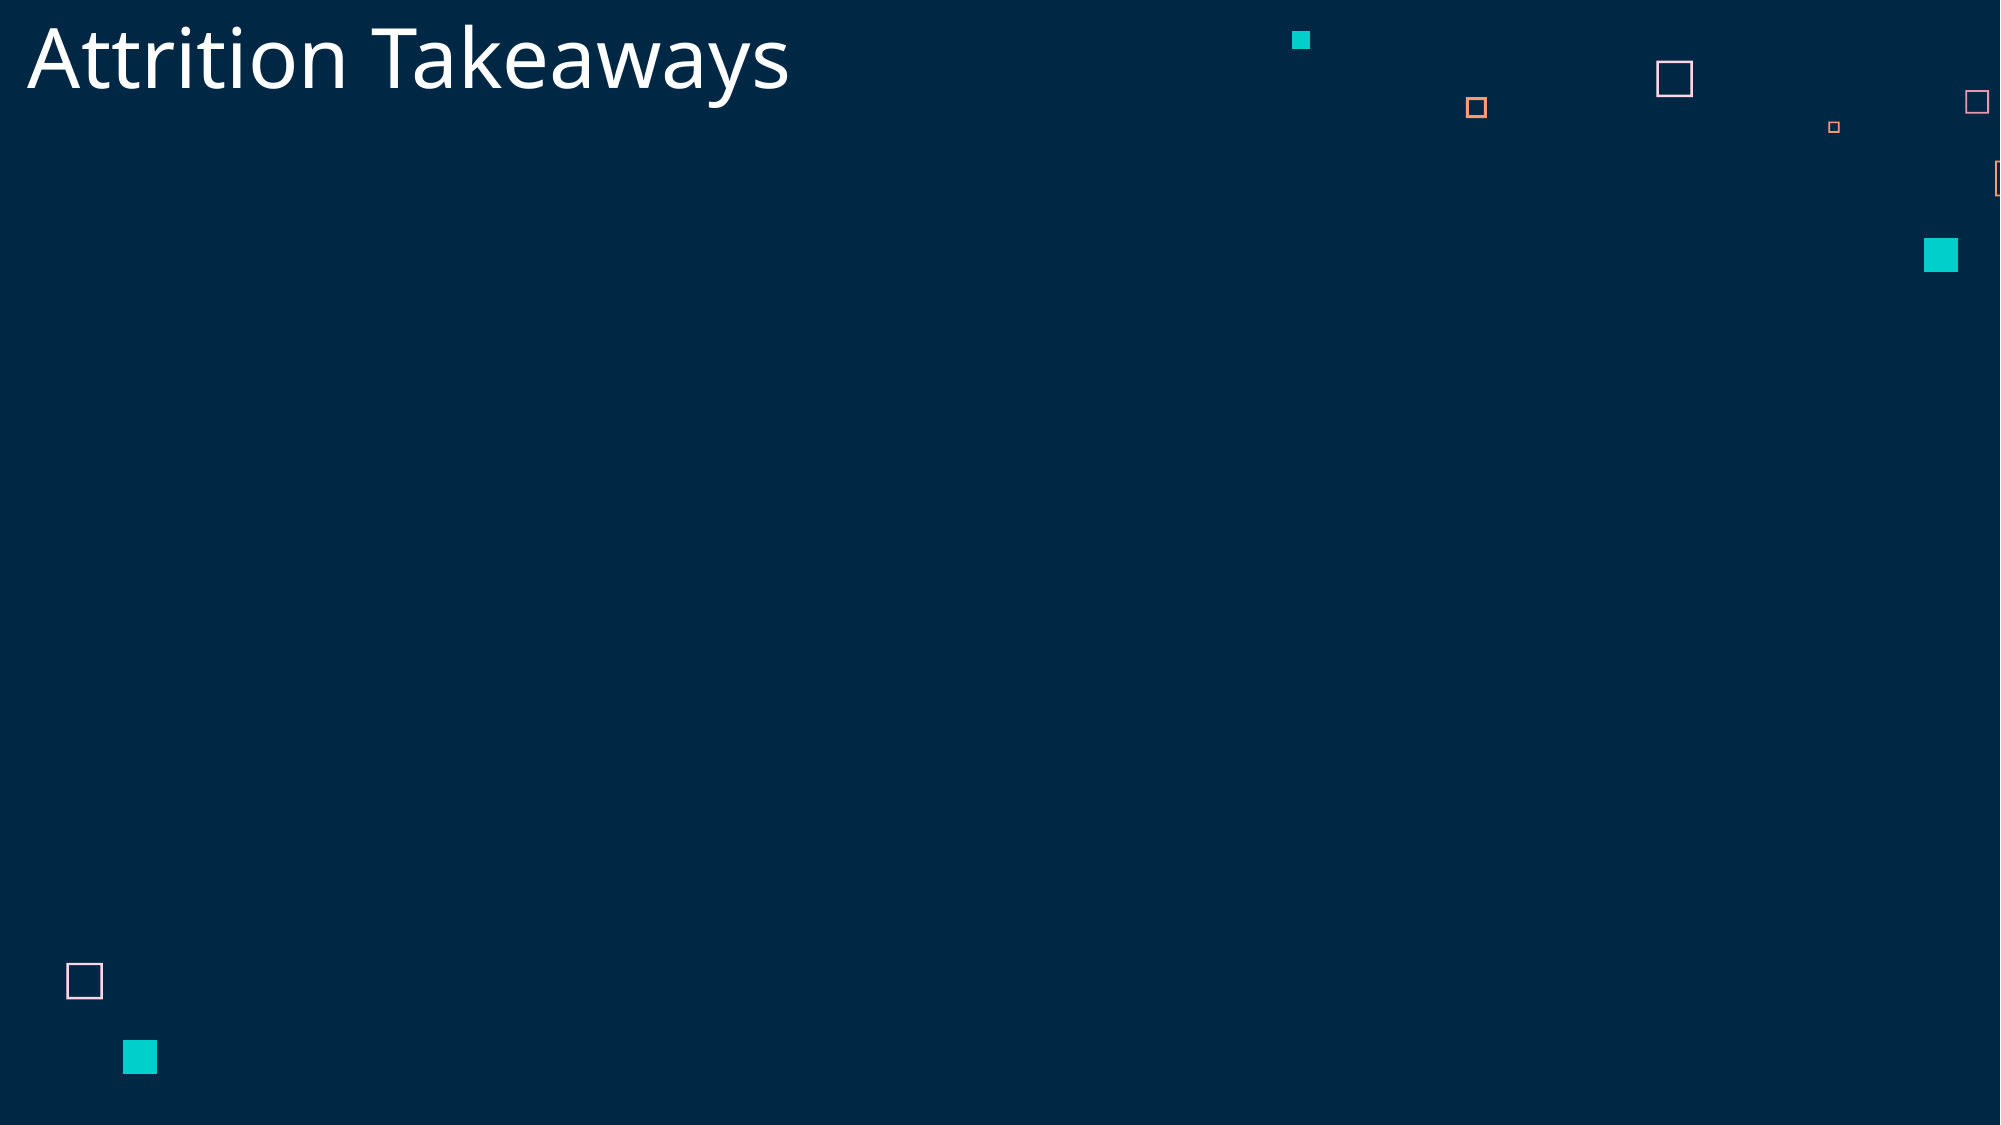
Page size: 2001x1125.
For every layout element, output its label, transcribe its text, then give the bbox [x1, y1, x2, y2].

title Attrition Takeaways [12, 0, 1344, 121]
